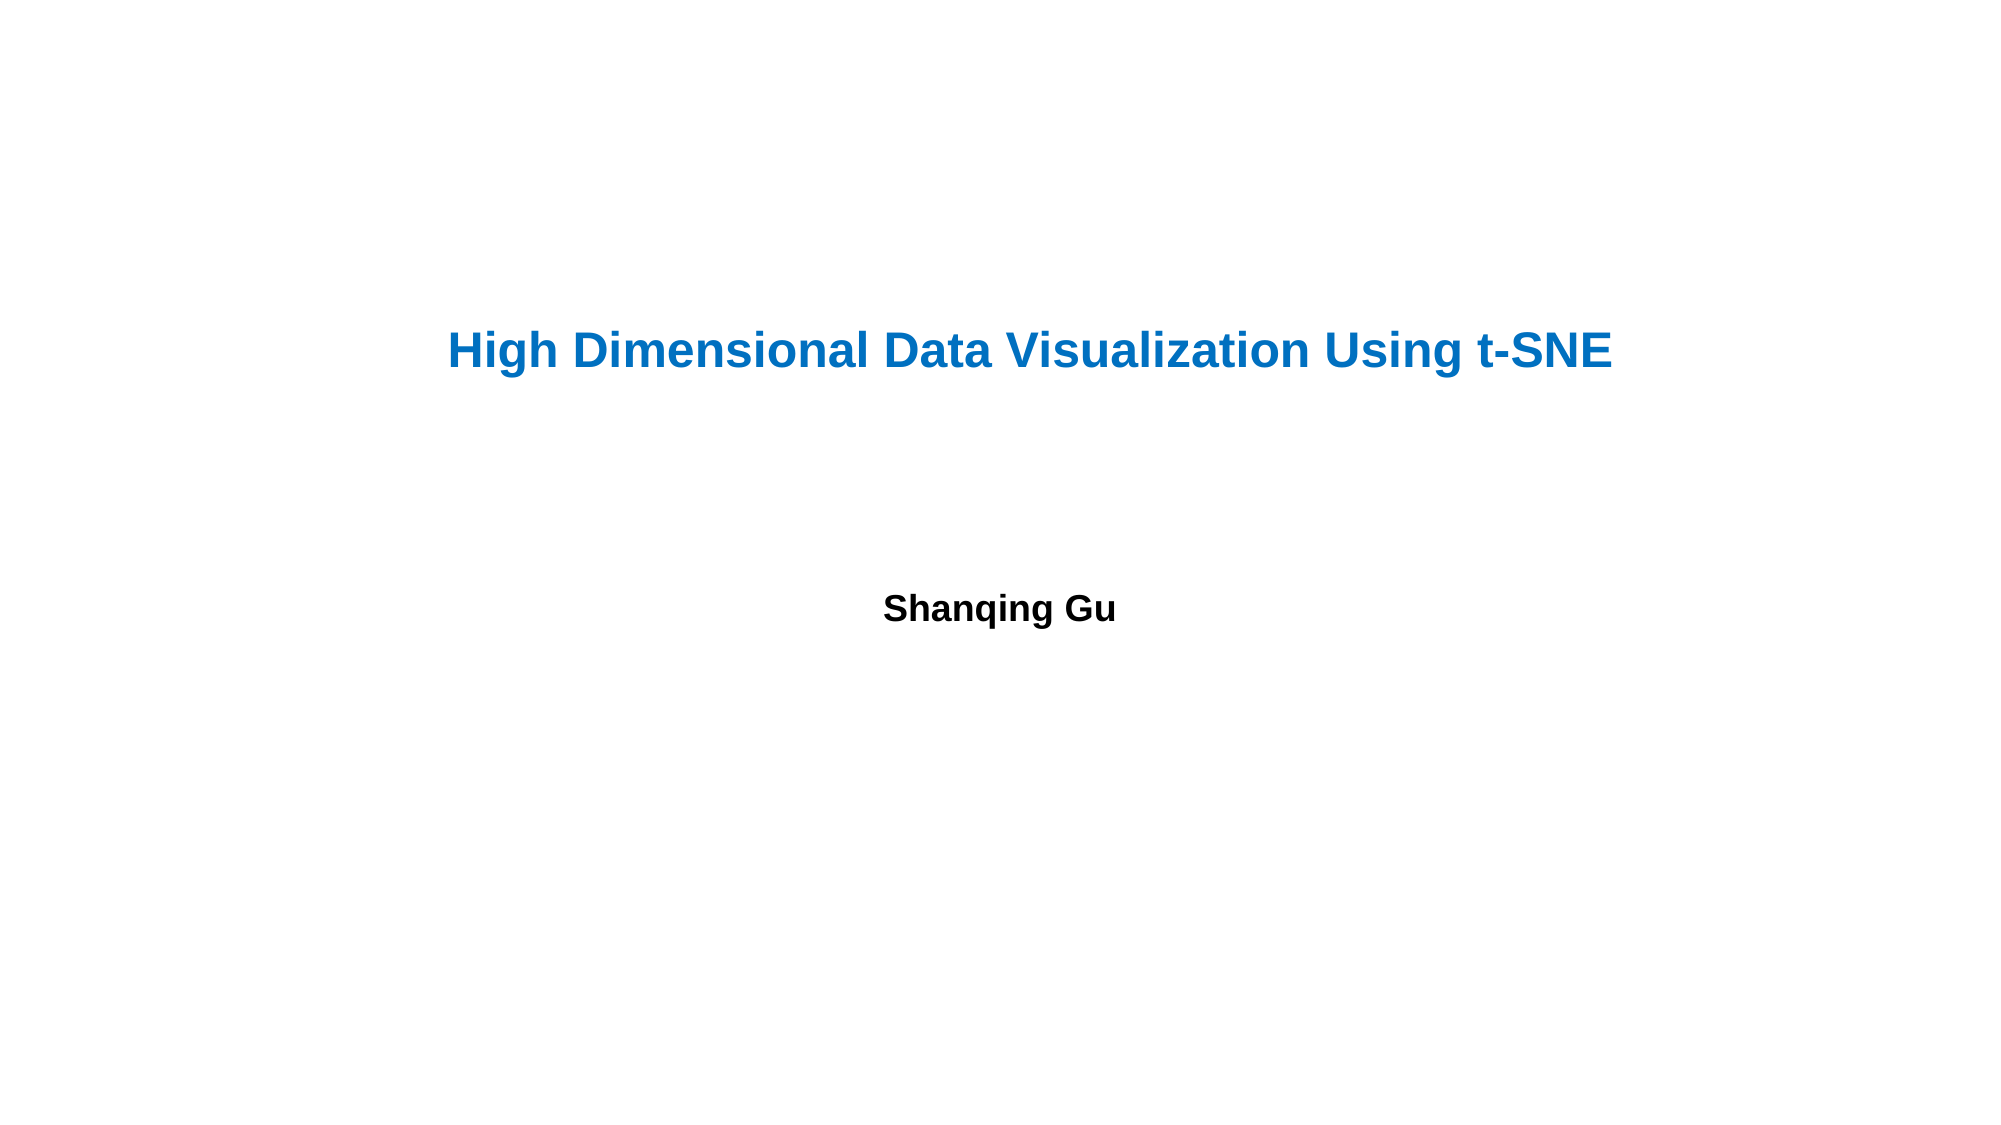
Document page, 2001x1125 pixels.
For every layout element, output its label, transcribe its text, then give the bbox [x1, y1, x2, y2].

text_box Shanqing Gu [868, 576, 1143, 637]
text_box High Dimensional Data Visualization Using t-SNE [418, 309, 1643, 385]
